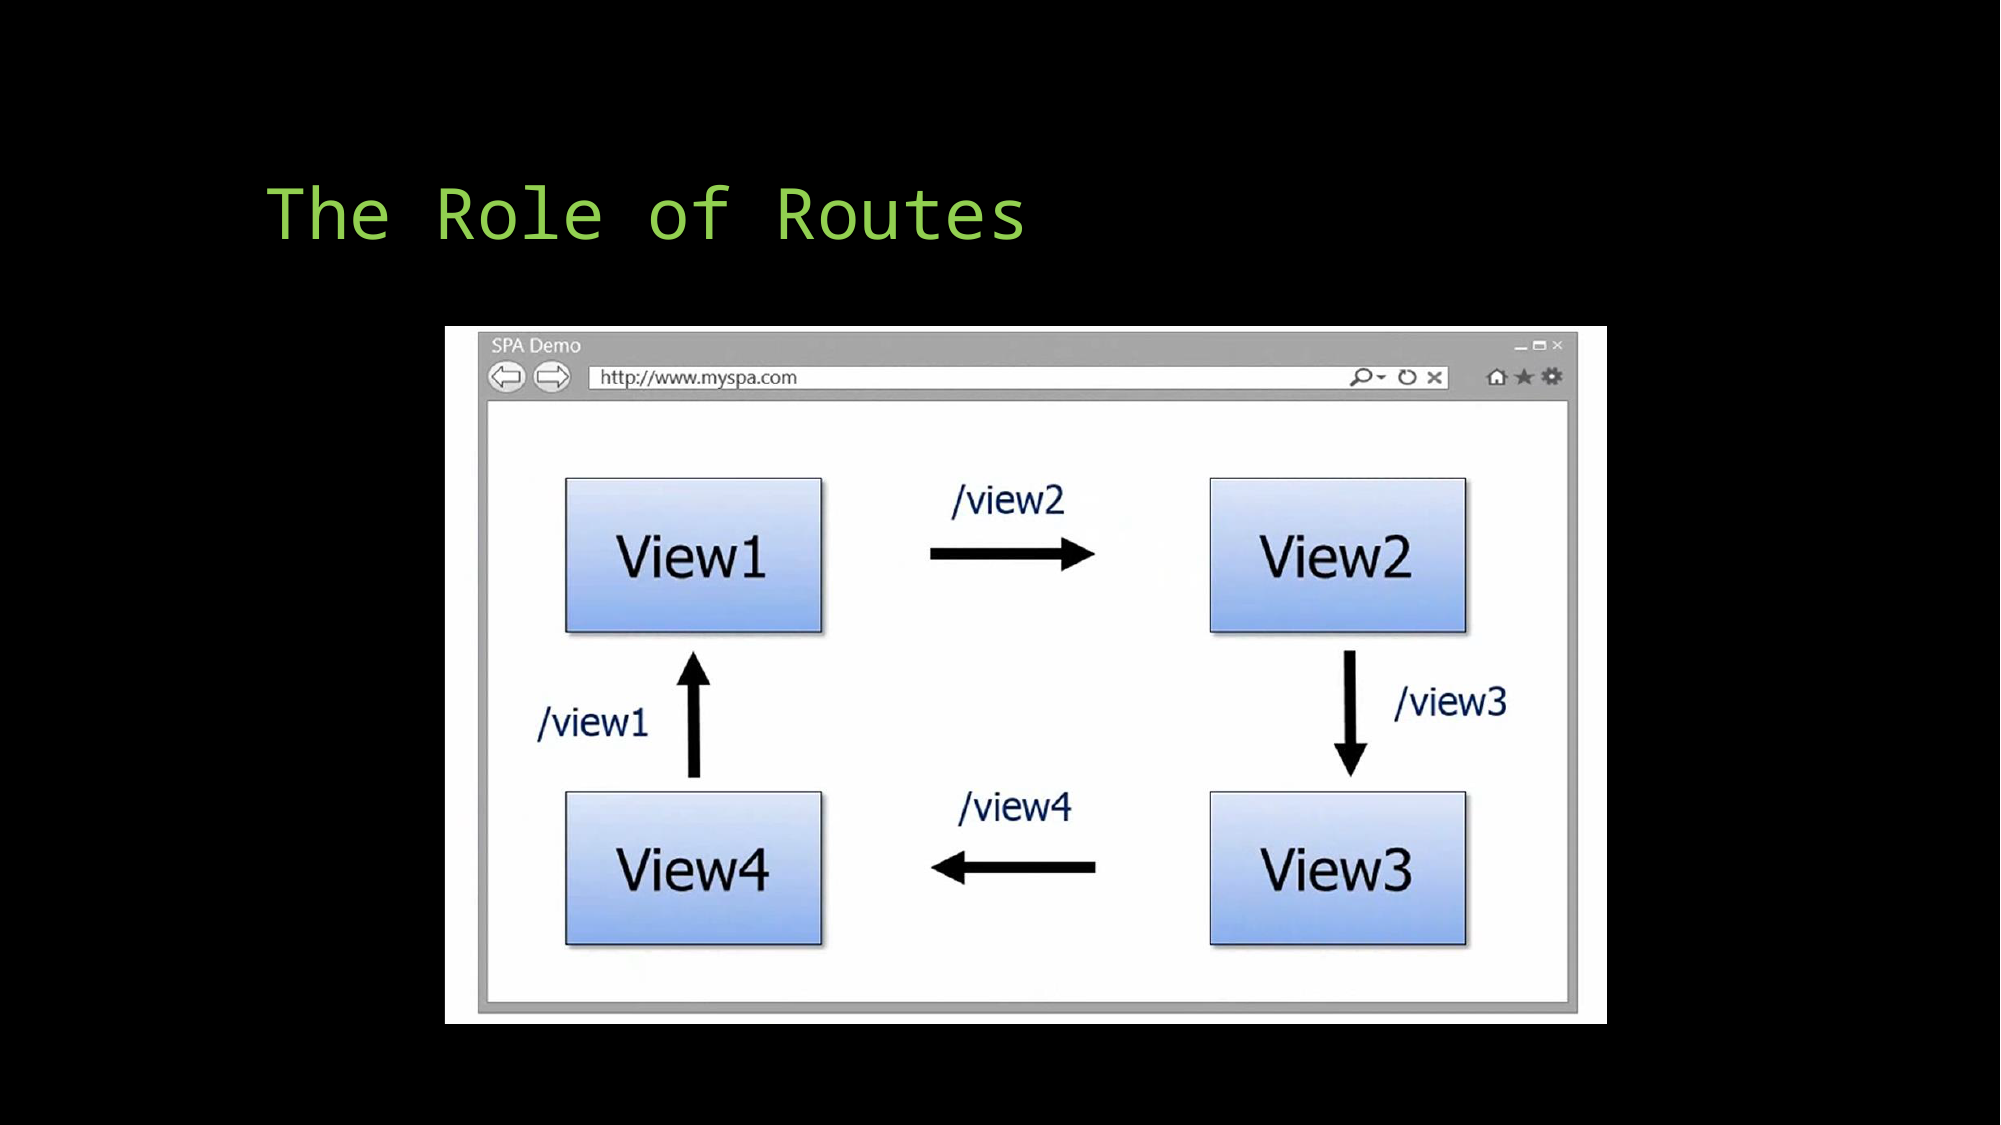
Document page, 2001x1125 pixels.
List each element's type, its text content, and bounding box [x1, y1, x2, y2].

title The Role of Routes [249, 75, 1750, 263]
picture [444, 326, 1607, 1024]
